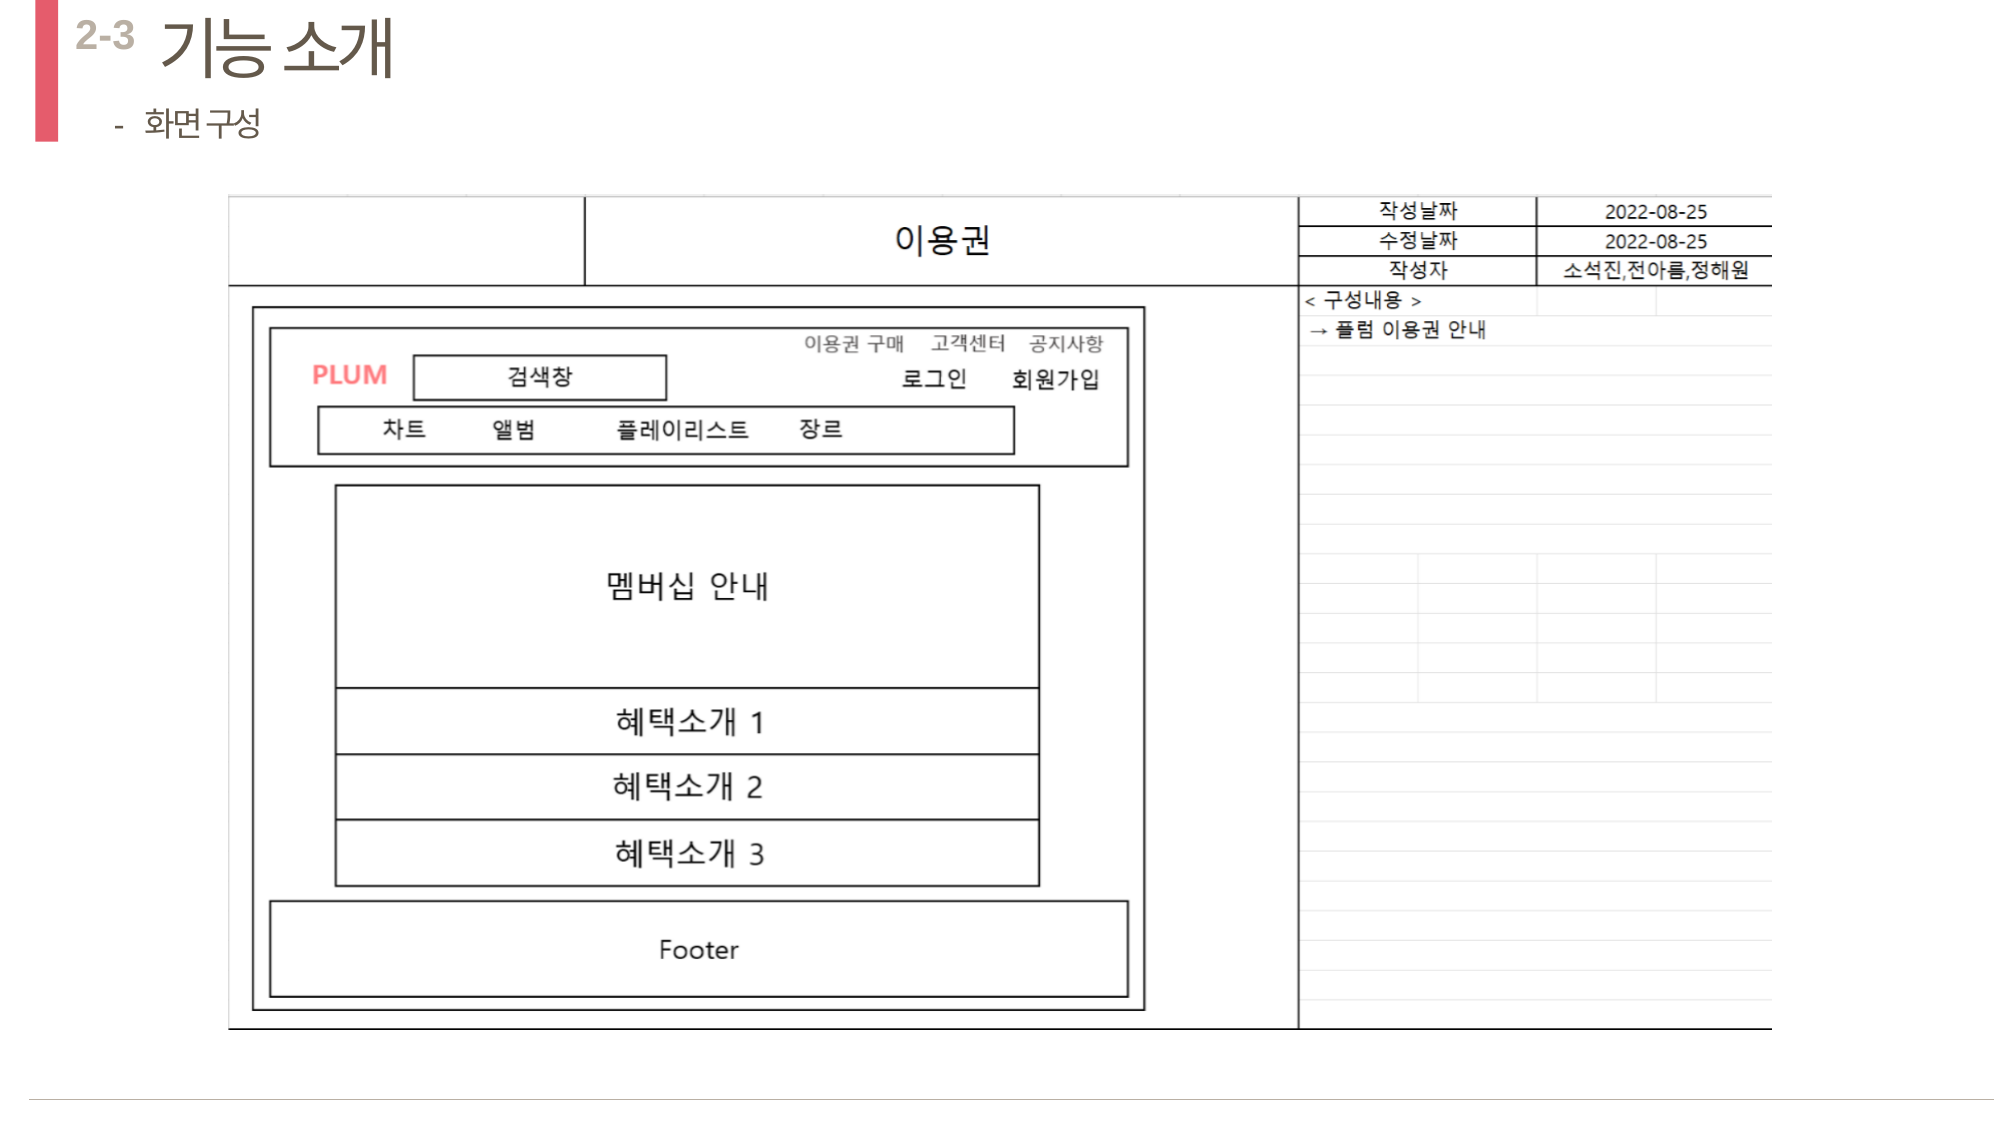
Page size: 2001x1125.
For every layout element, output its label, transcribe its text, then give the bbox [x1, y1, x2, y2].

text_box 2-3 [60, 0, 143, 65]
text_box 기능 소개 [143, 0, 414, 95]
text_box [34, 0, 59, 143]
text_box - 화면 구성 [98, 95, 279, 150]
picture [228, 194, 1772, 1030]
